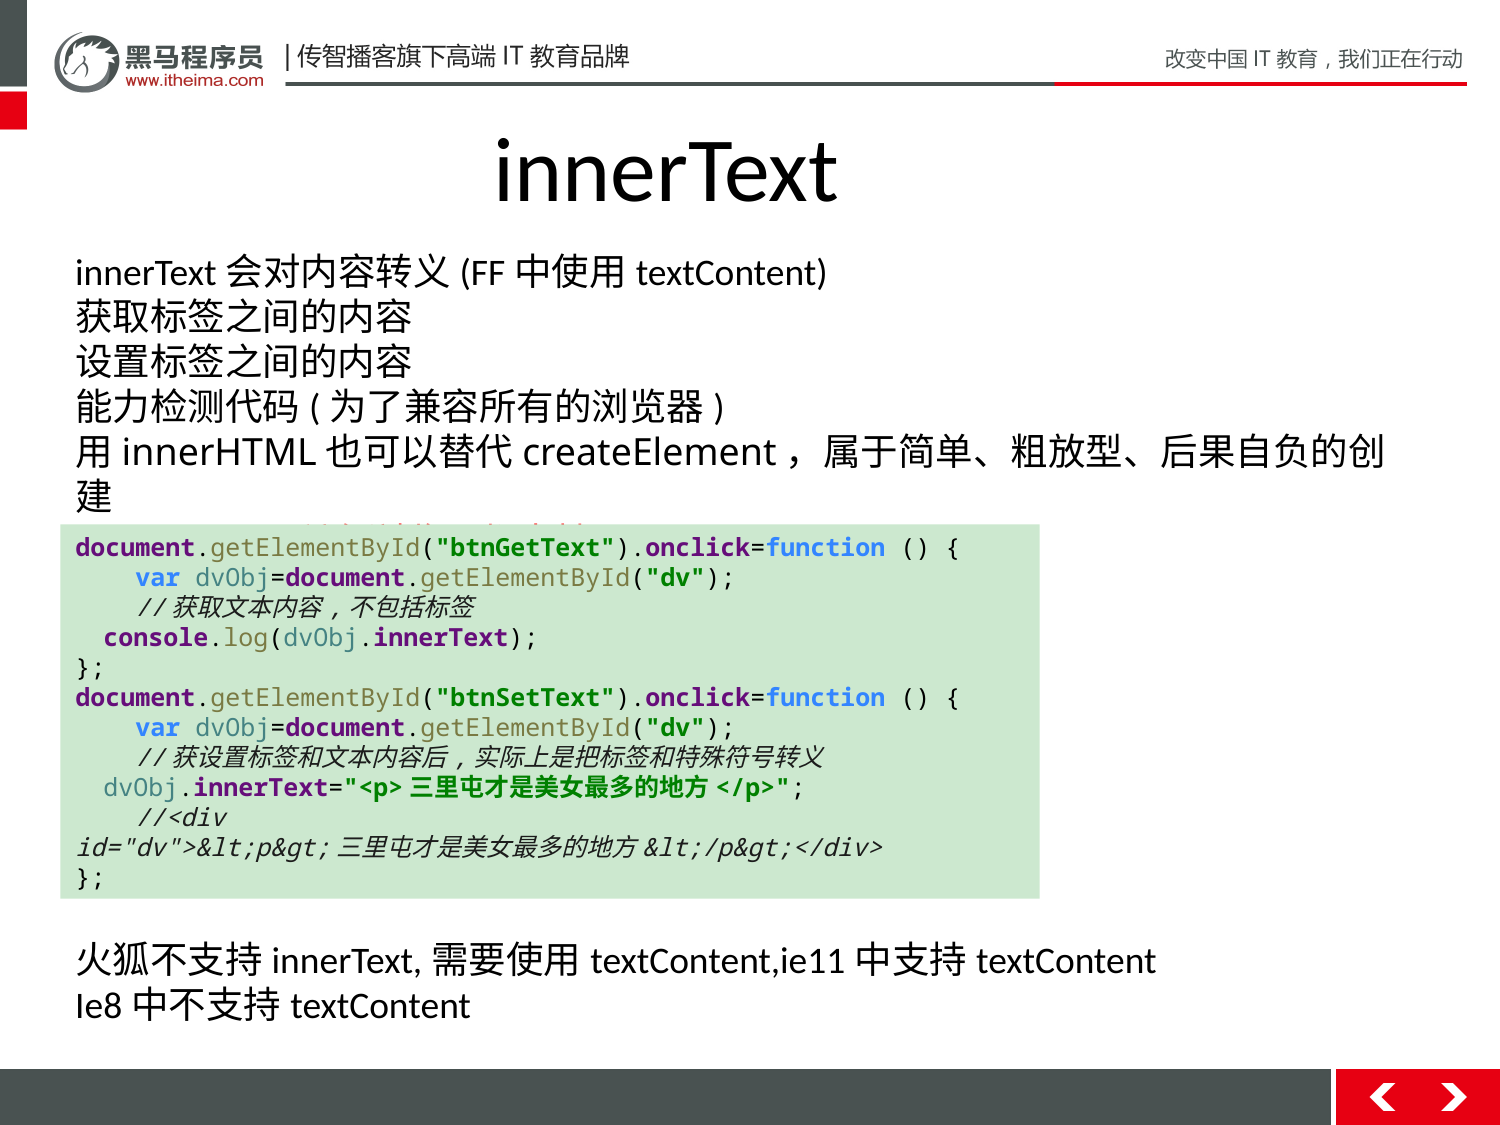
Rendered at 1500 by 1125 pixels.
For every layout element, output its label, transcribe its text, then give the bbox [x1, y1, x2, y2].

picture [0, 0, 1500, 1125]
text_box innerText会对内容转义(FF中使用textContent) 获取标签之间的内容 设置标签之间的内容 能力检测代码(为了兼容所有的浏览器) 用innerHTML也可以替代createElement，属于简单、粗放型、后果自负的创建 innertHTML所有浏览器都支持 [60, 240, 1416, 571]
text_box document.getElementById("btnGetText").onclick=function () { var dvObj=document.getElementById("dv"); //获取文本内容,不包括标签 console.log(dvObj.innerText); }; document.getElementById("btnSetText").onclick=function () { var dvObj=document.getElementById("dv"); //获设置标签和文本内容后,实际上是把标签和特殊符号转义 dvObj.innerText="<p>三里屯才是美女最多的地方</p>"; //<div id="dv">&lt;p&gt;三里屯才是美女最多的地方&lt;/p&gt;</div> }; [60, 524, 1040, 899]
text_box 火狐不支持innerText,需要使用textContent,ie11中支持textContent Ie8中不支持textContent [60, 929, 1223, 1034]
title innerText [0, 102, 1334, 238]
